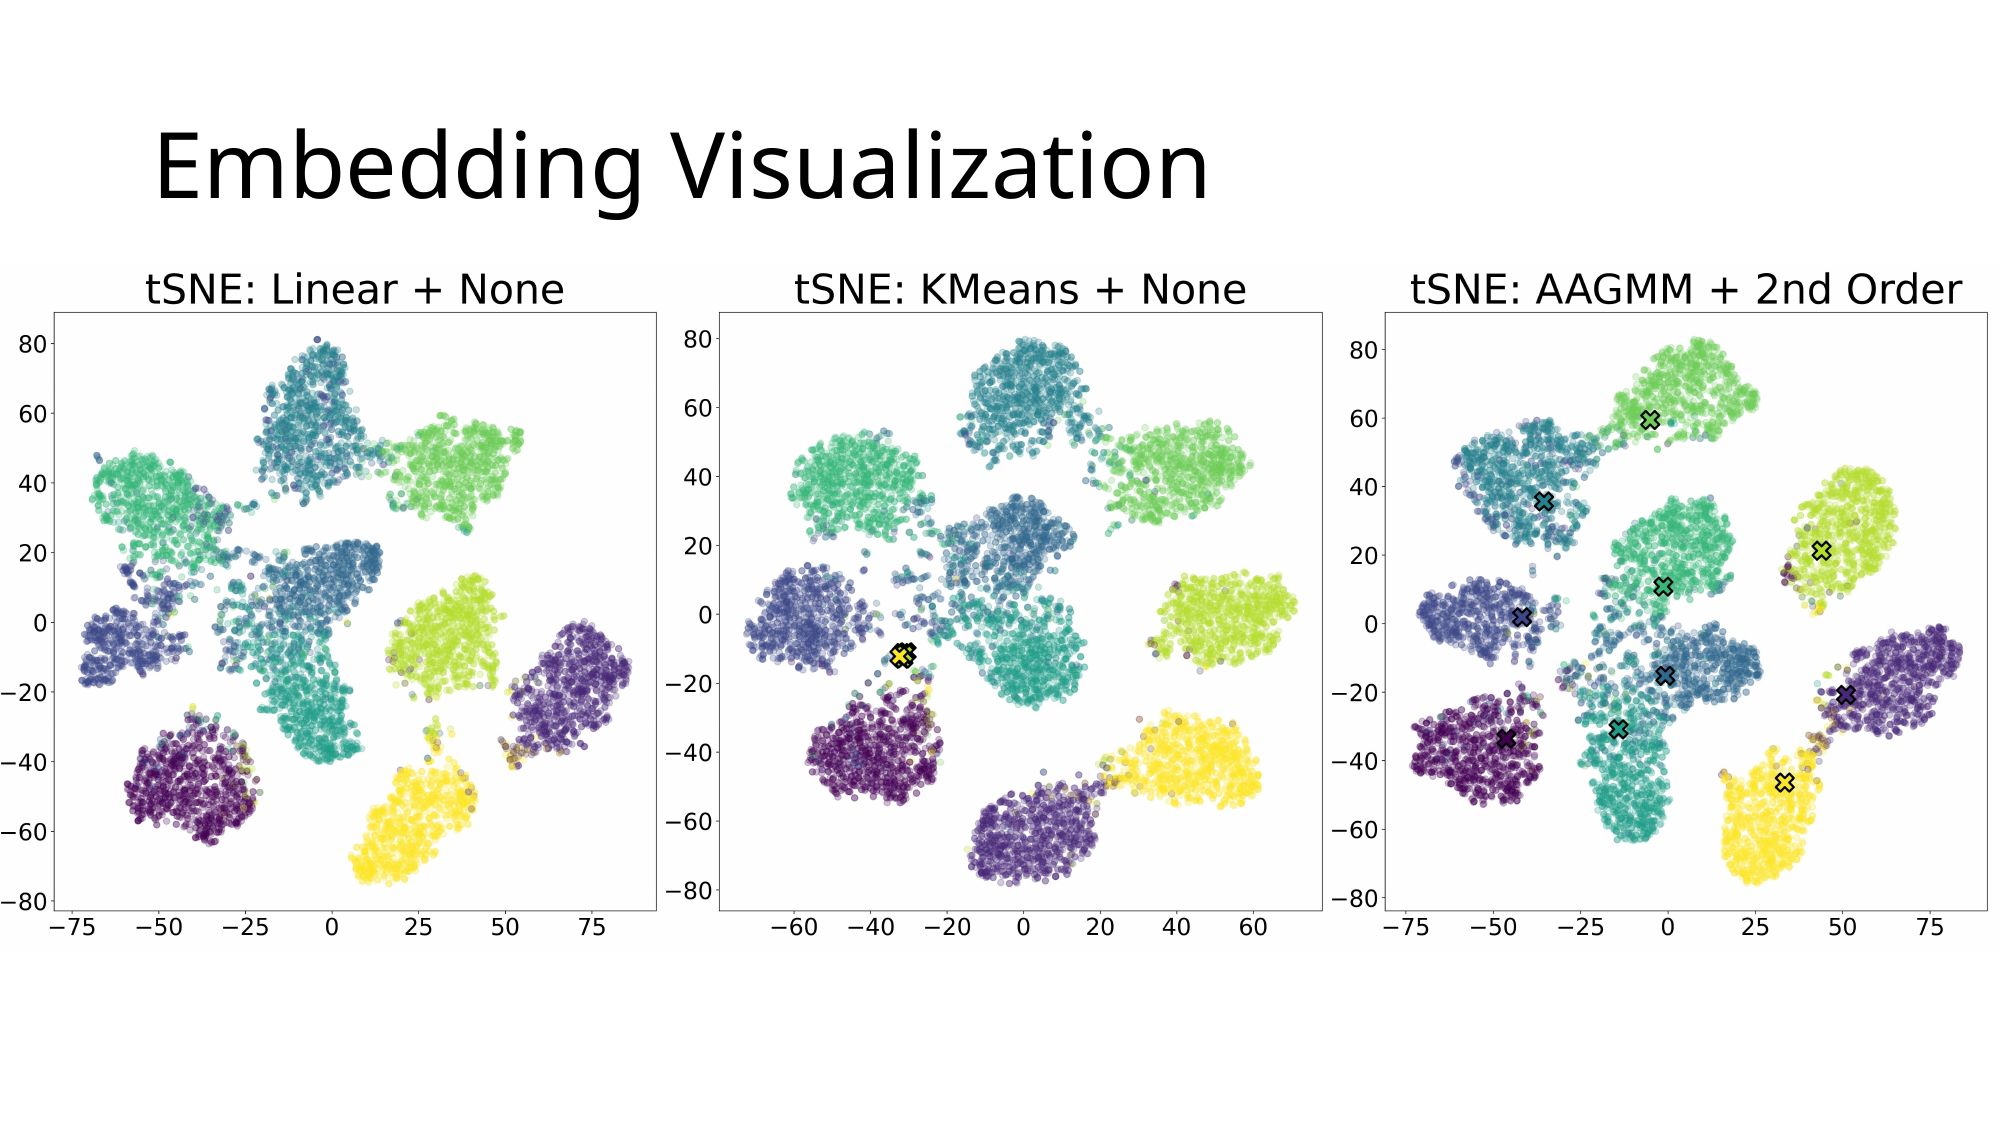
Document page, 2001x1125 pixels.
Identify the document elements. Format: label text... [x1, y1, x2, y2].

title Embedding Visualization [137, 59, 1863, 262]
picture [0, 262, 2000, 953]
